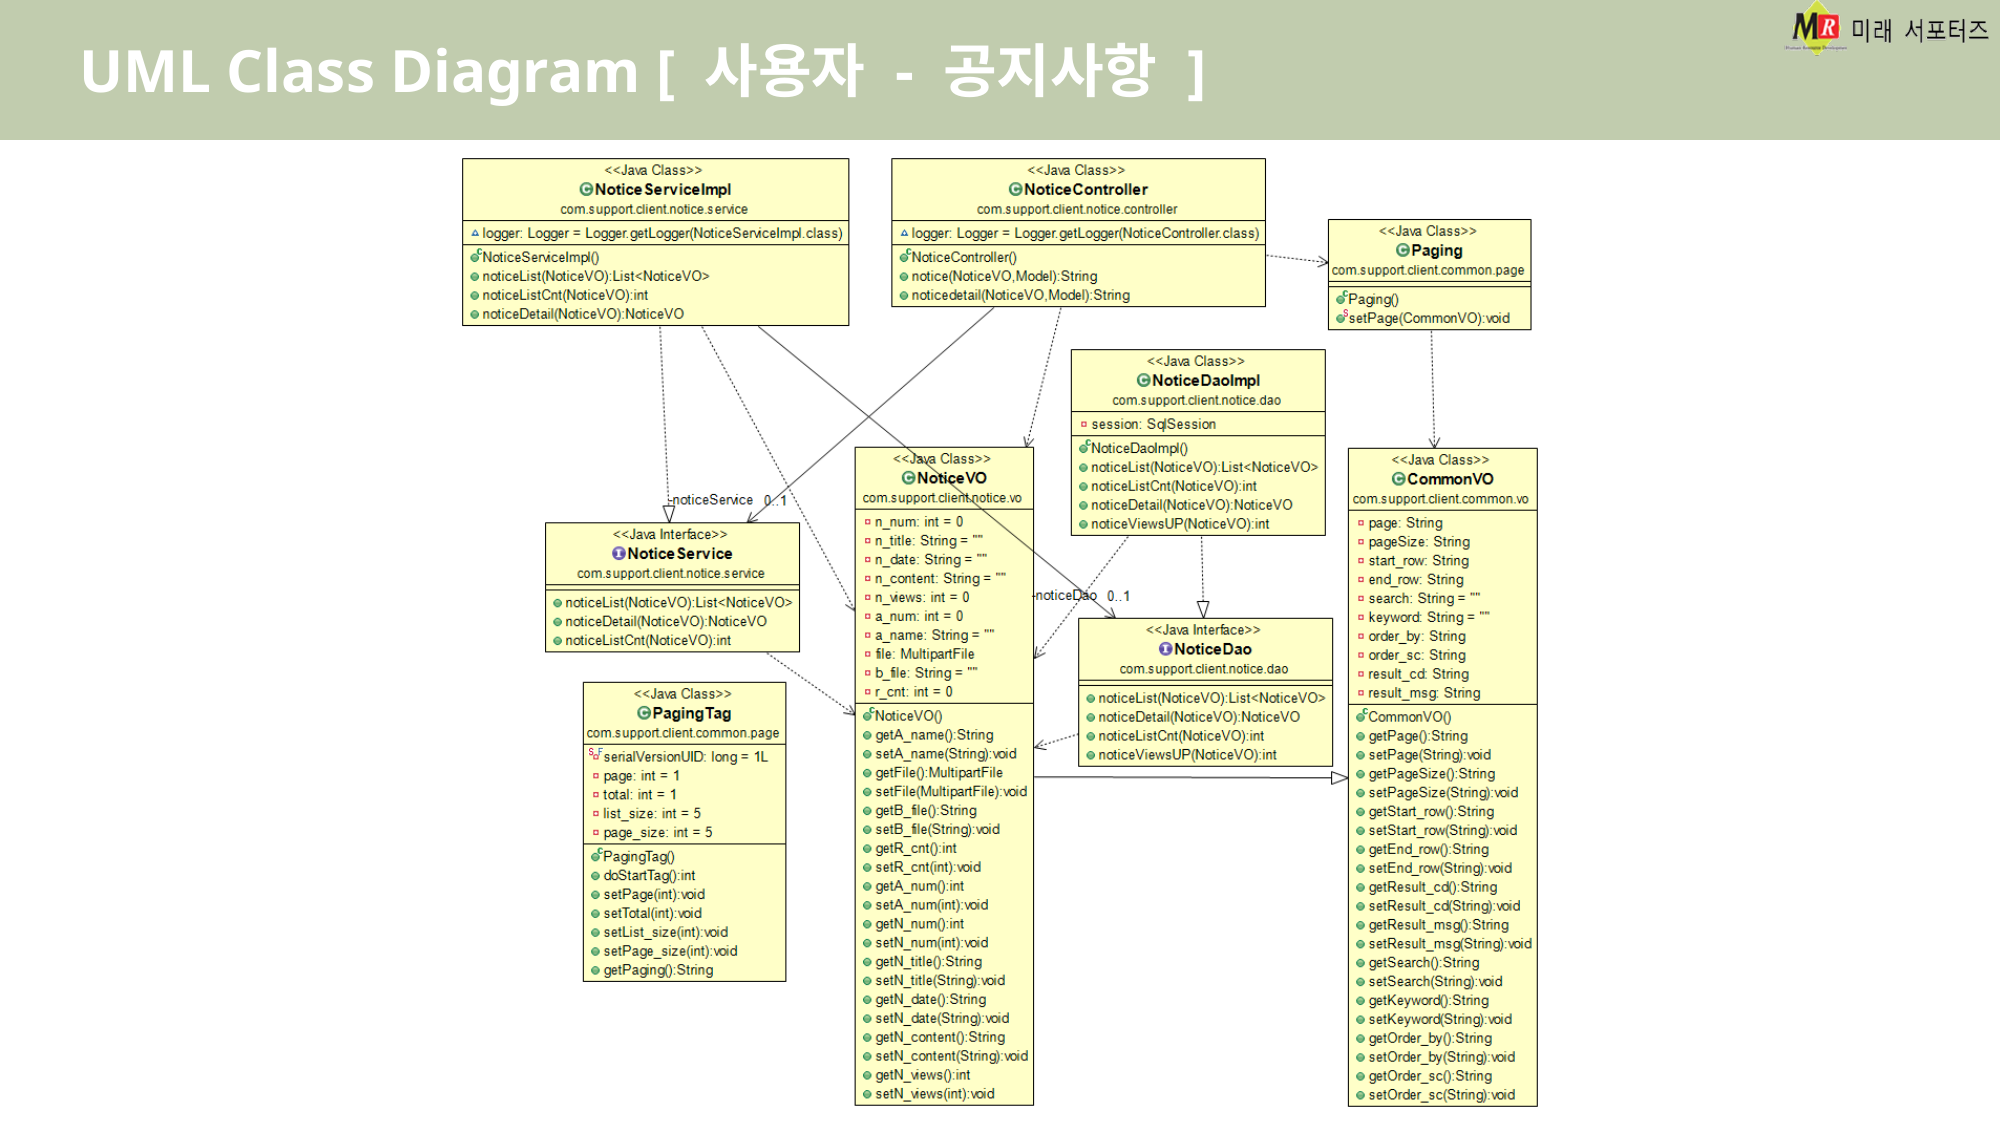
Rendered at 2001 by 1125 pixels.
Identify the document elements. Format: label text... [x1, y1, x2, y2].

picture [1719, 0, 2000, 72]
text_box UML Class Diagram [ 사용자 - 공지사항 ] [0, 0, 2000, 140]
picture [459, 155, 1541, 1110]
